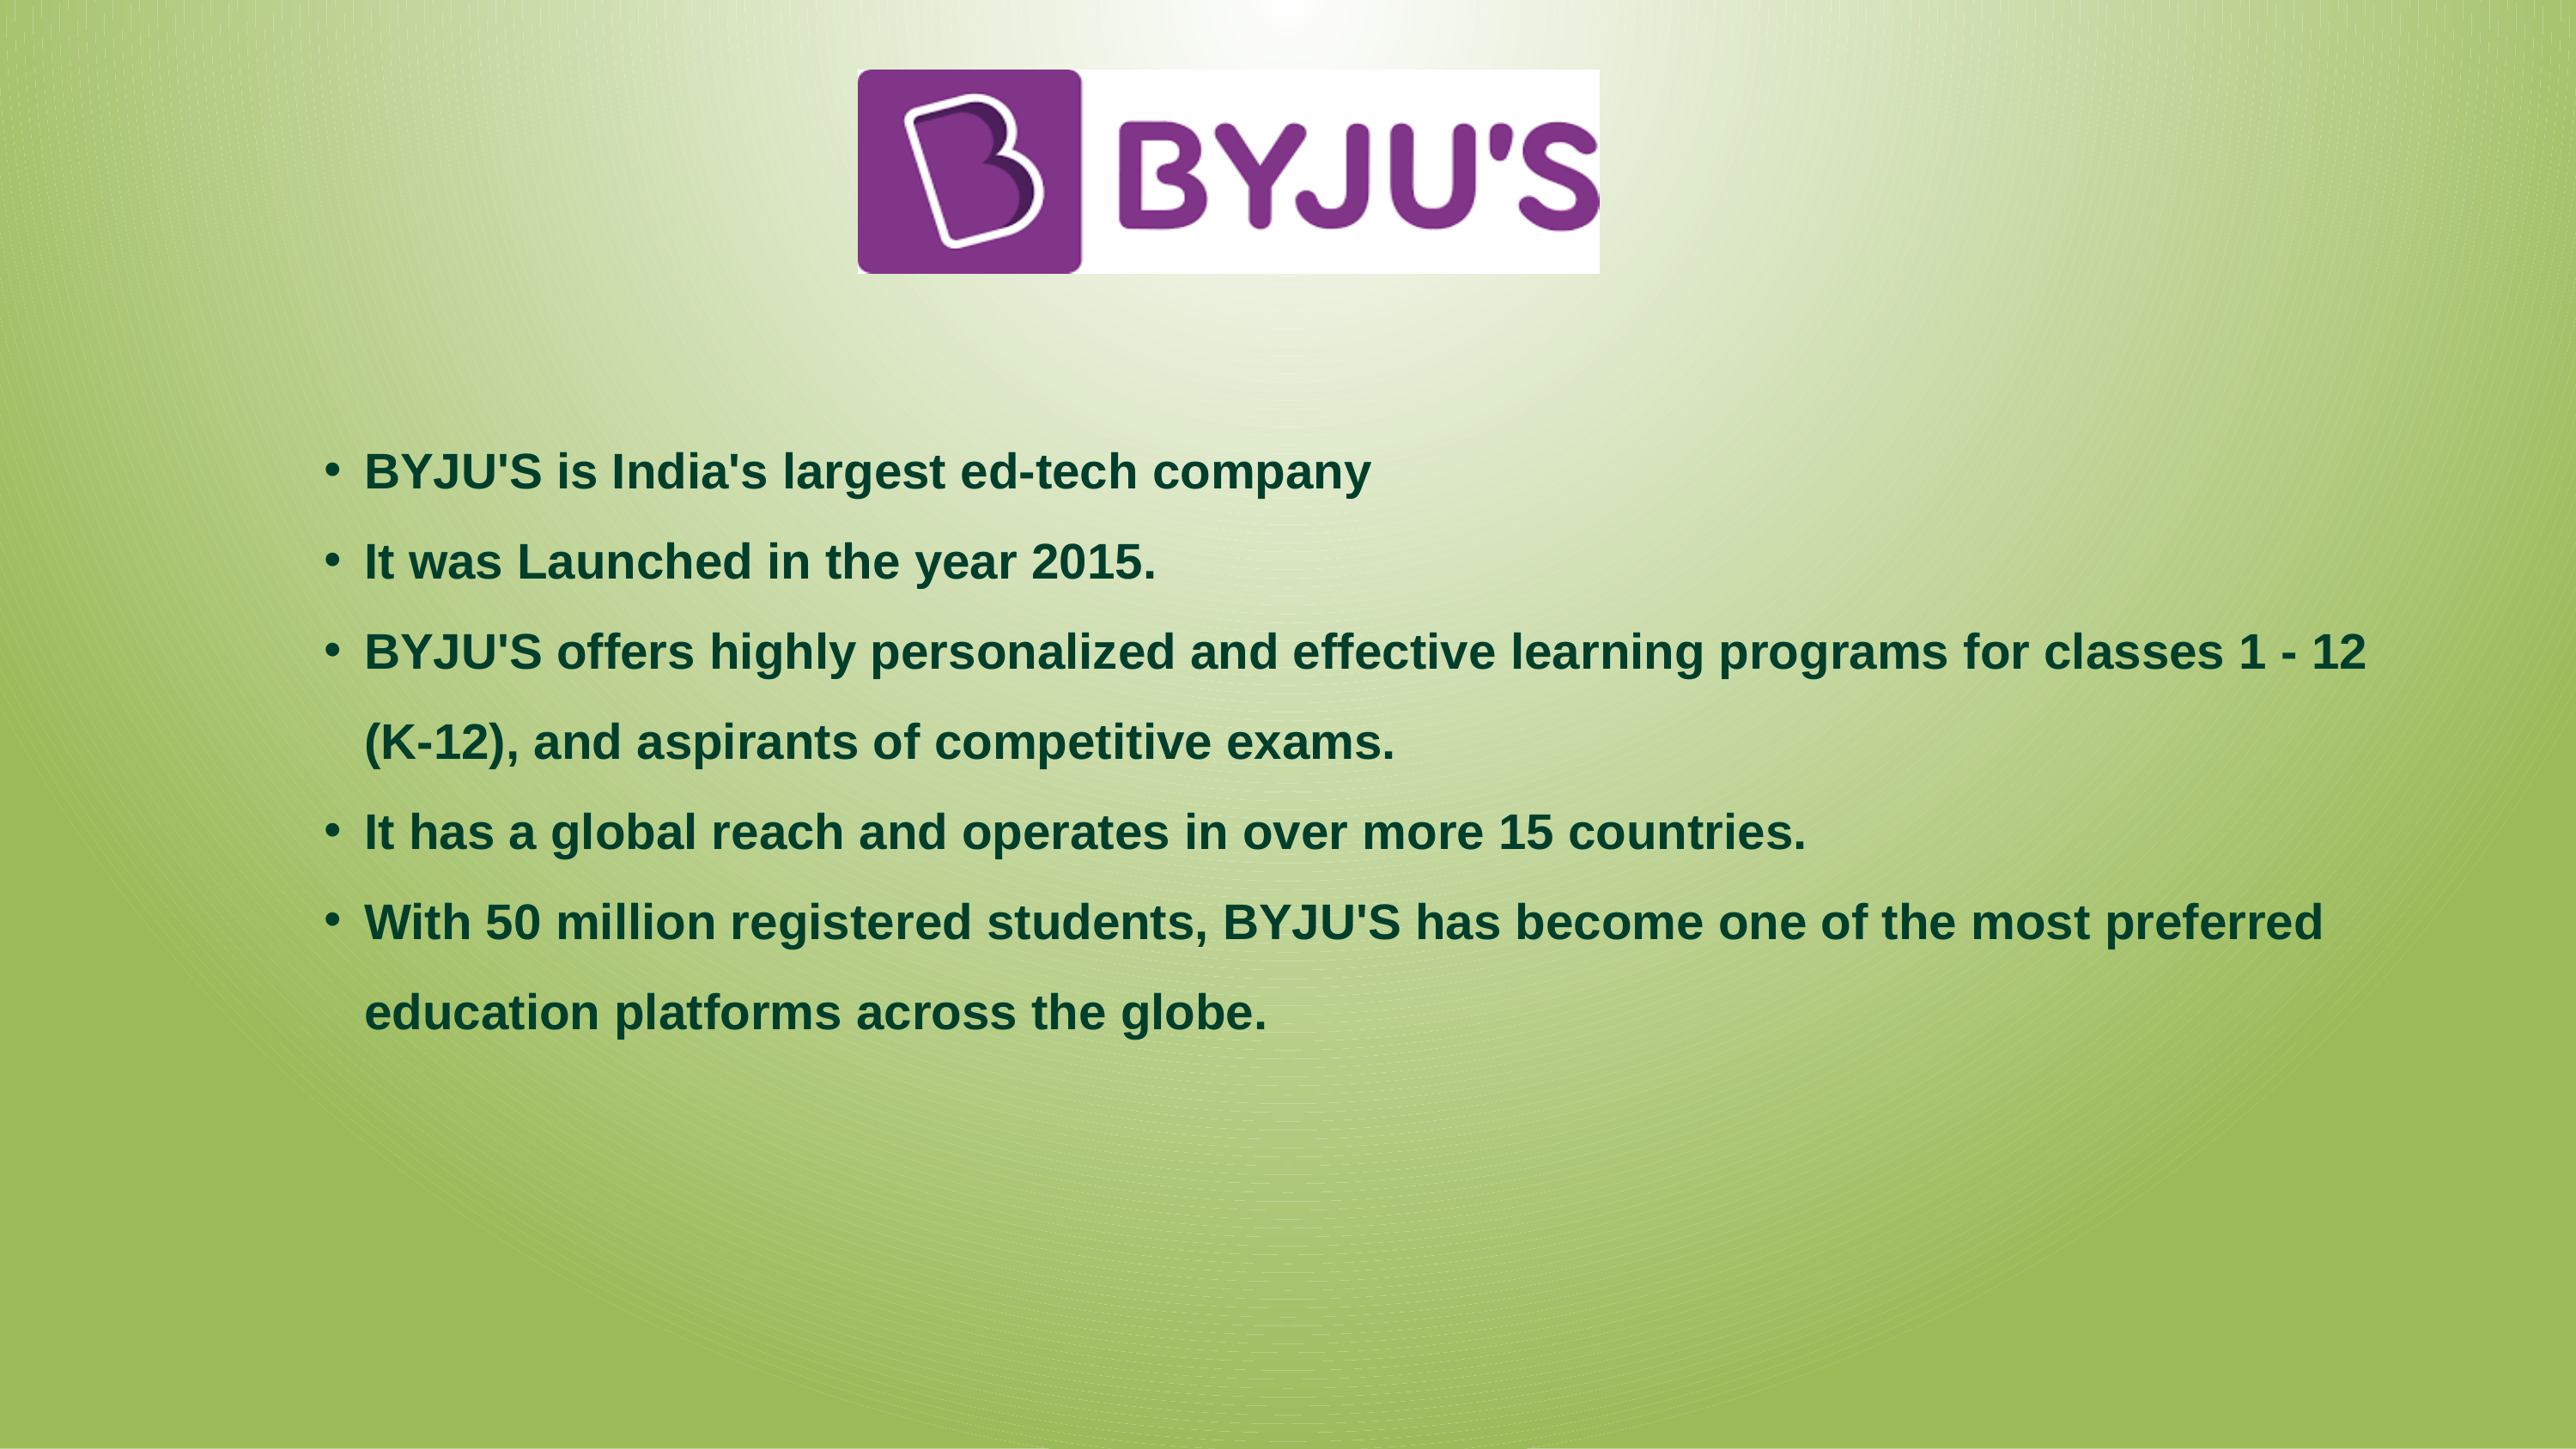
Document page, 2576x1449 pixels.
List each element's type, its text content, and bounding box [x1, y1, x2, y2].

picture [858, 69, 1600, 274]
text_box BYJU'S is India's largest ed-tech company It was Launched in the year 2015. BYJU'S offers highly personalized and effective learning programs for classes 1 - 12 (K-12), and aspirants of competitive exams. It has a global reach and operates in over more 15 countries. With 50 million registered students, BYJU'S has become one of the most preferred education platforms across the globe. [311, 402, 2394, 1046]
